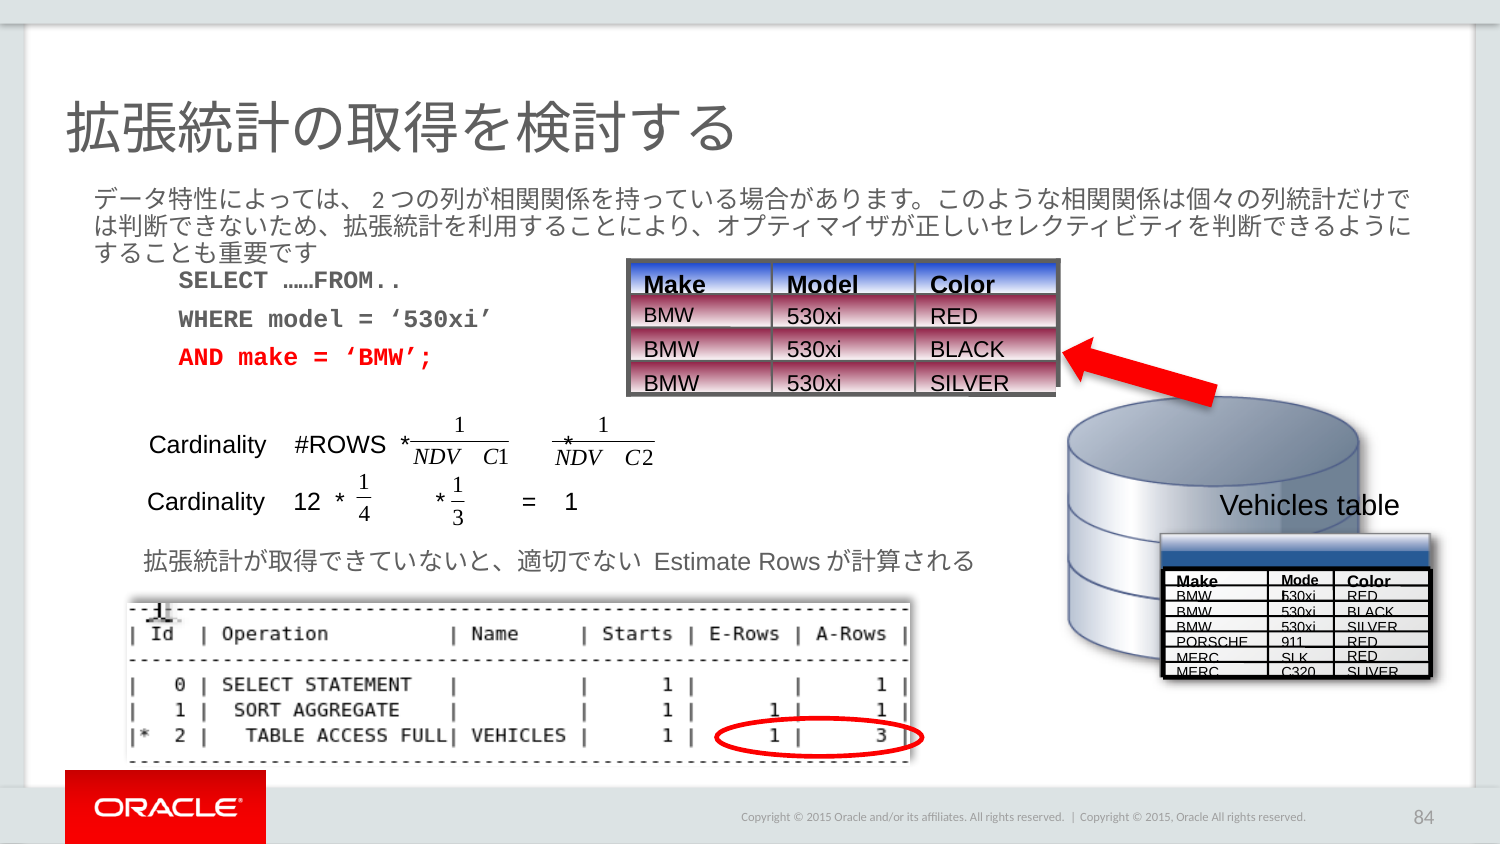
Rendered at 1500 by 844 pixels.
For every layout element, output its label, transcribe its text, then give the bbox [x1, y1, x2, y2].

text_box SELECT ……FROM.. WHERE model = ‘530xi’ AND make = ‘BMW’; [164, 259, 575, 366]
slide_number 84 [1388, 806, 1435, 830]
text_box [1162, 565, 1431, 678]
picture [127, 603, 911, 766]
list データ特性によっては、2つの列が相関関係を持っている場合があります。このような相関関係は個々の列統計だけでは判断できないため、拡張統計を利用することにより、オプティマイザが正しいセレクティビティを判断できるようにすることも重要です [65, 187, 1435, 732]
footer Copyright © 2015, Oracle All rights reserved. [1080, 806, 1388, 830]
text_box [148, 409, 858, 468]
picture [65, 770, 266, 844]
text_box [1062, 336, 1218, 385]
picture [1056, 387, 1454, 696]
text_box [146, 467, 856, 542]
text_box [628, 260, 1059, 395]
title 拡張統計の取得を検討する [65, 49, 1435, 160]
text_box [915, 730, 923, 745]
text_box 拡張統計が取得できていないと、適切でない Estimate Rowsが計算される [128, 541, 992, 583]
